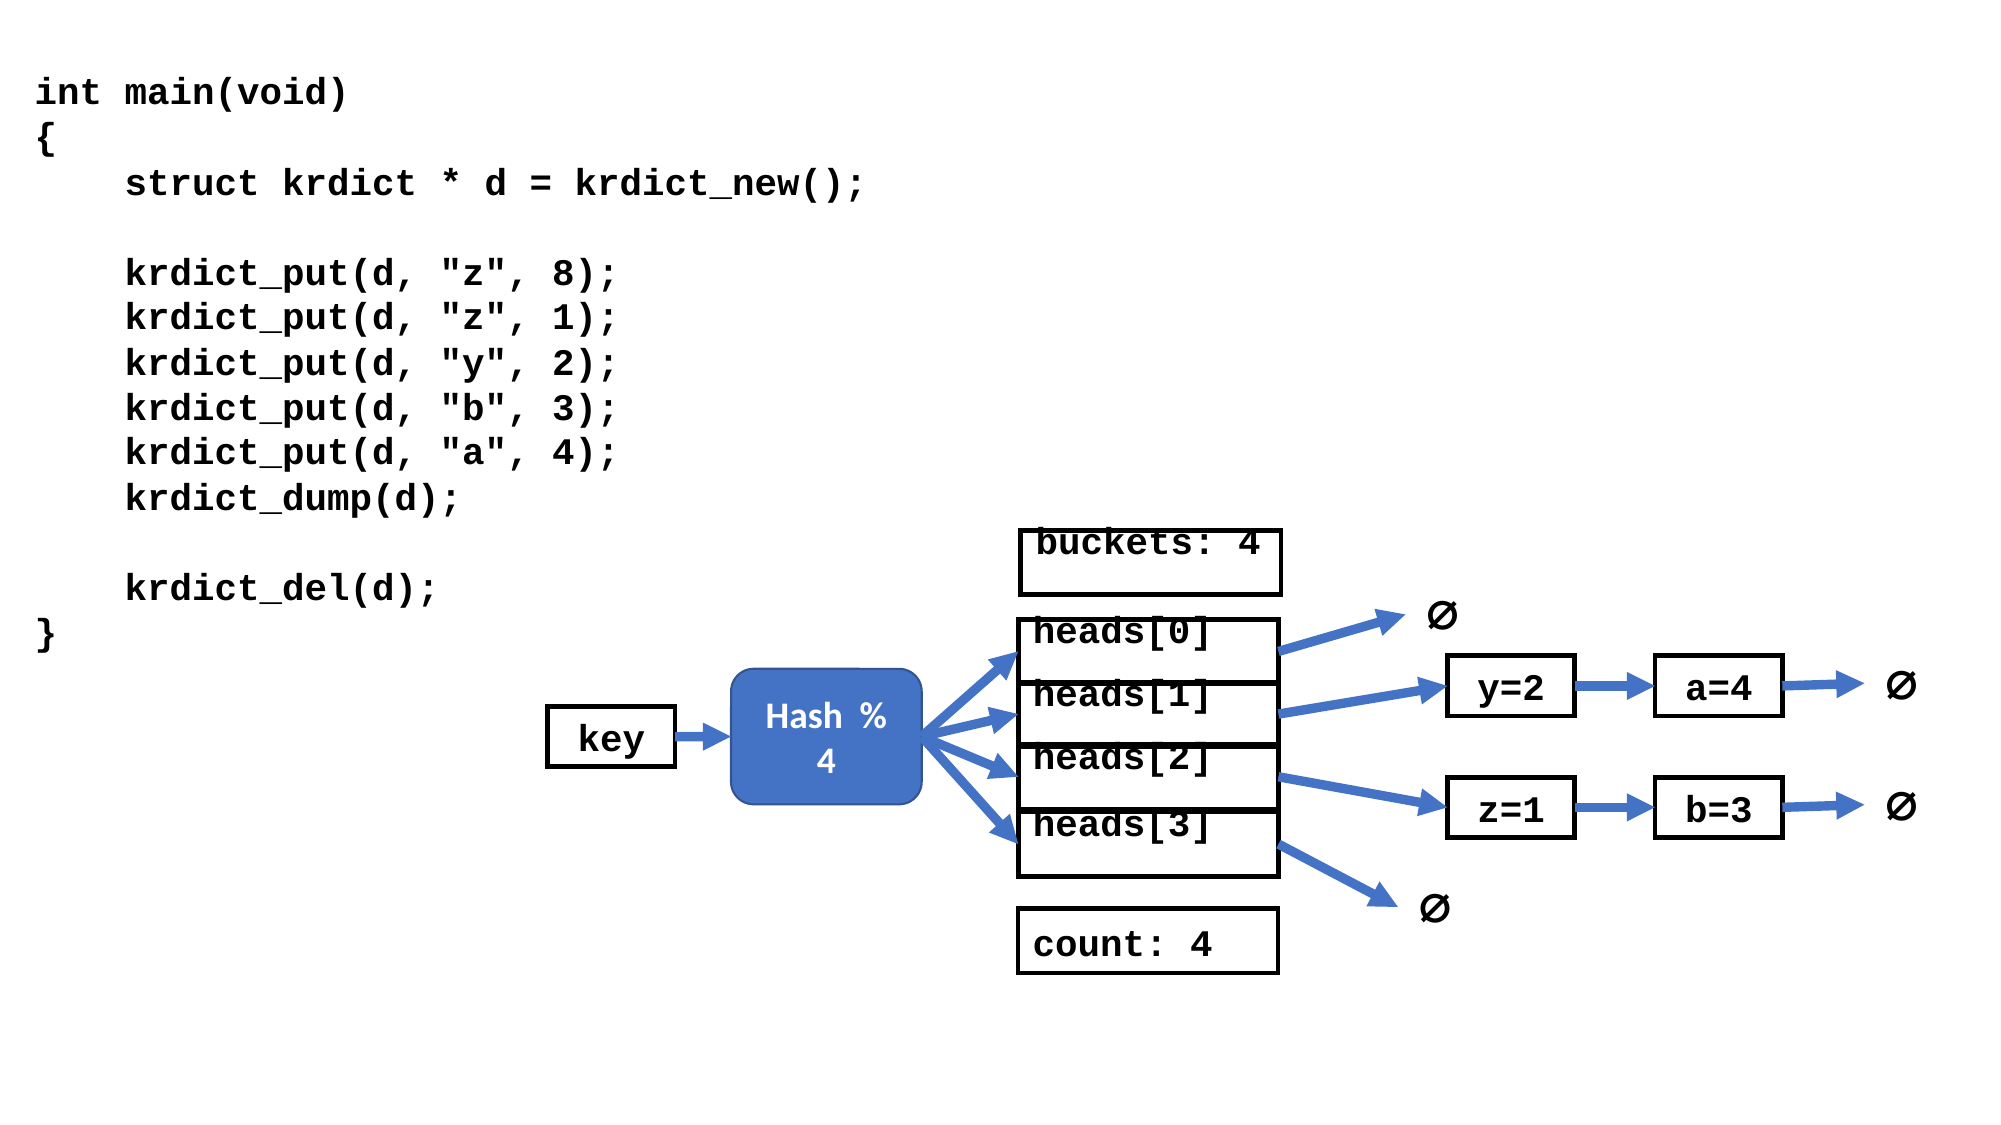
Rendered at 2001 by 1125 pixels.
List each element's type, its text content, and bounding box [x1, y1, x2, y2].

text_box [1278, 776, 1448, 808]
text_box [921, 651, 1019, 714]
text_box ∅ [1863, 773, 1915, 839]
text_box int main(void) { struct krdict * d = krdict_new(); krdict_put(d, "z", 8); krdict_put(d, "z", 1); krdict_put(d, "y", 2); krdict_put(d, "b", 3); krdict_put(d, "a", 4); krdict_dump(d); krdict_del(d); } [19, 15, 1247, 660]
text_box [921, 714, 1019, 736]
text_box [1782, 804, 1865, 808]
text_box heads[2] [1019, 744, 1279, 810]
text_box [1278, 685, 1448, 715]
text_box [921, 736, 1019, 845]
text_box ∅ [1404, 581, 1456, 648]
text_box heads[0] [1017, 618, 1279, 681]
text_box heads[1] [1019, 681, 1279, 744]
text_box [1278, 844, 1398, 908]
text_box heads[3] [1017, 811, 1279, 877]
text_box Hash % 4 [729, 667, 921, 806]
text_box b=3 [1654, 776, 1783, 838]
text_box ∅ [1397, 874, 1448, 940]
text_box a=4 [1654, 655, 1783, 717]
text_box z=1 [1446, 776, 1576, 838]
text_box y=2 [1446, 655, 1576, 717]
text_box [1278, 614, 1406, 652]
text_box key [547, 706, 676, 768]
text_box count: 4 [1017, 908, 1279, 974]
text_box buckets: 4 [1020, 529, 1282, 596]
text_box ∅ [1863, 651, 1915, 717]
